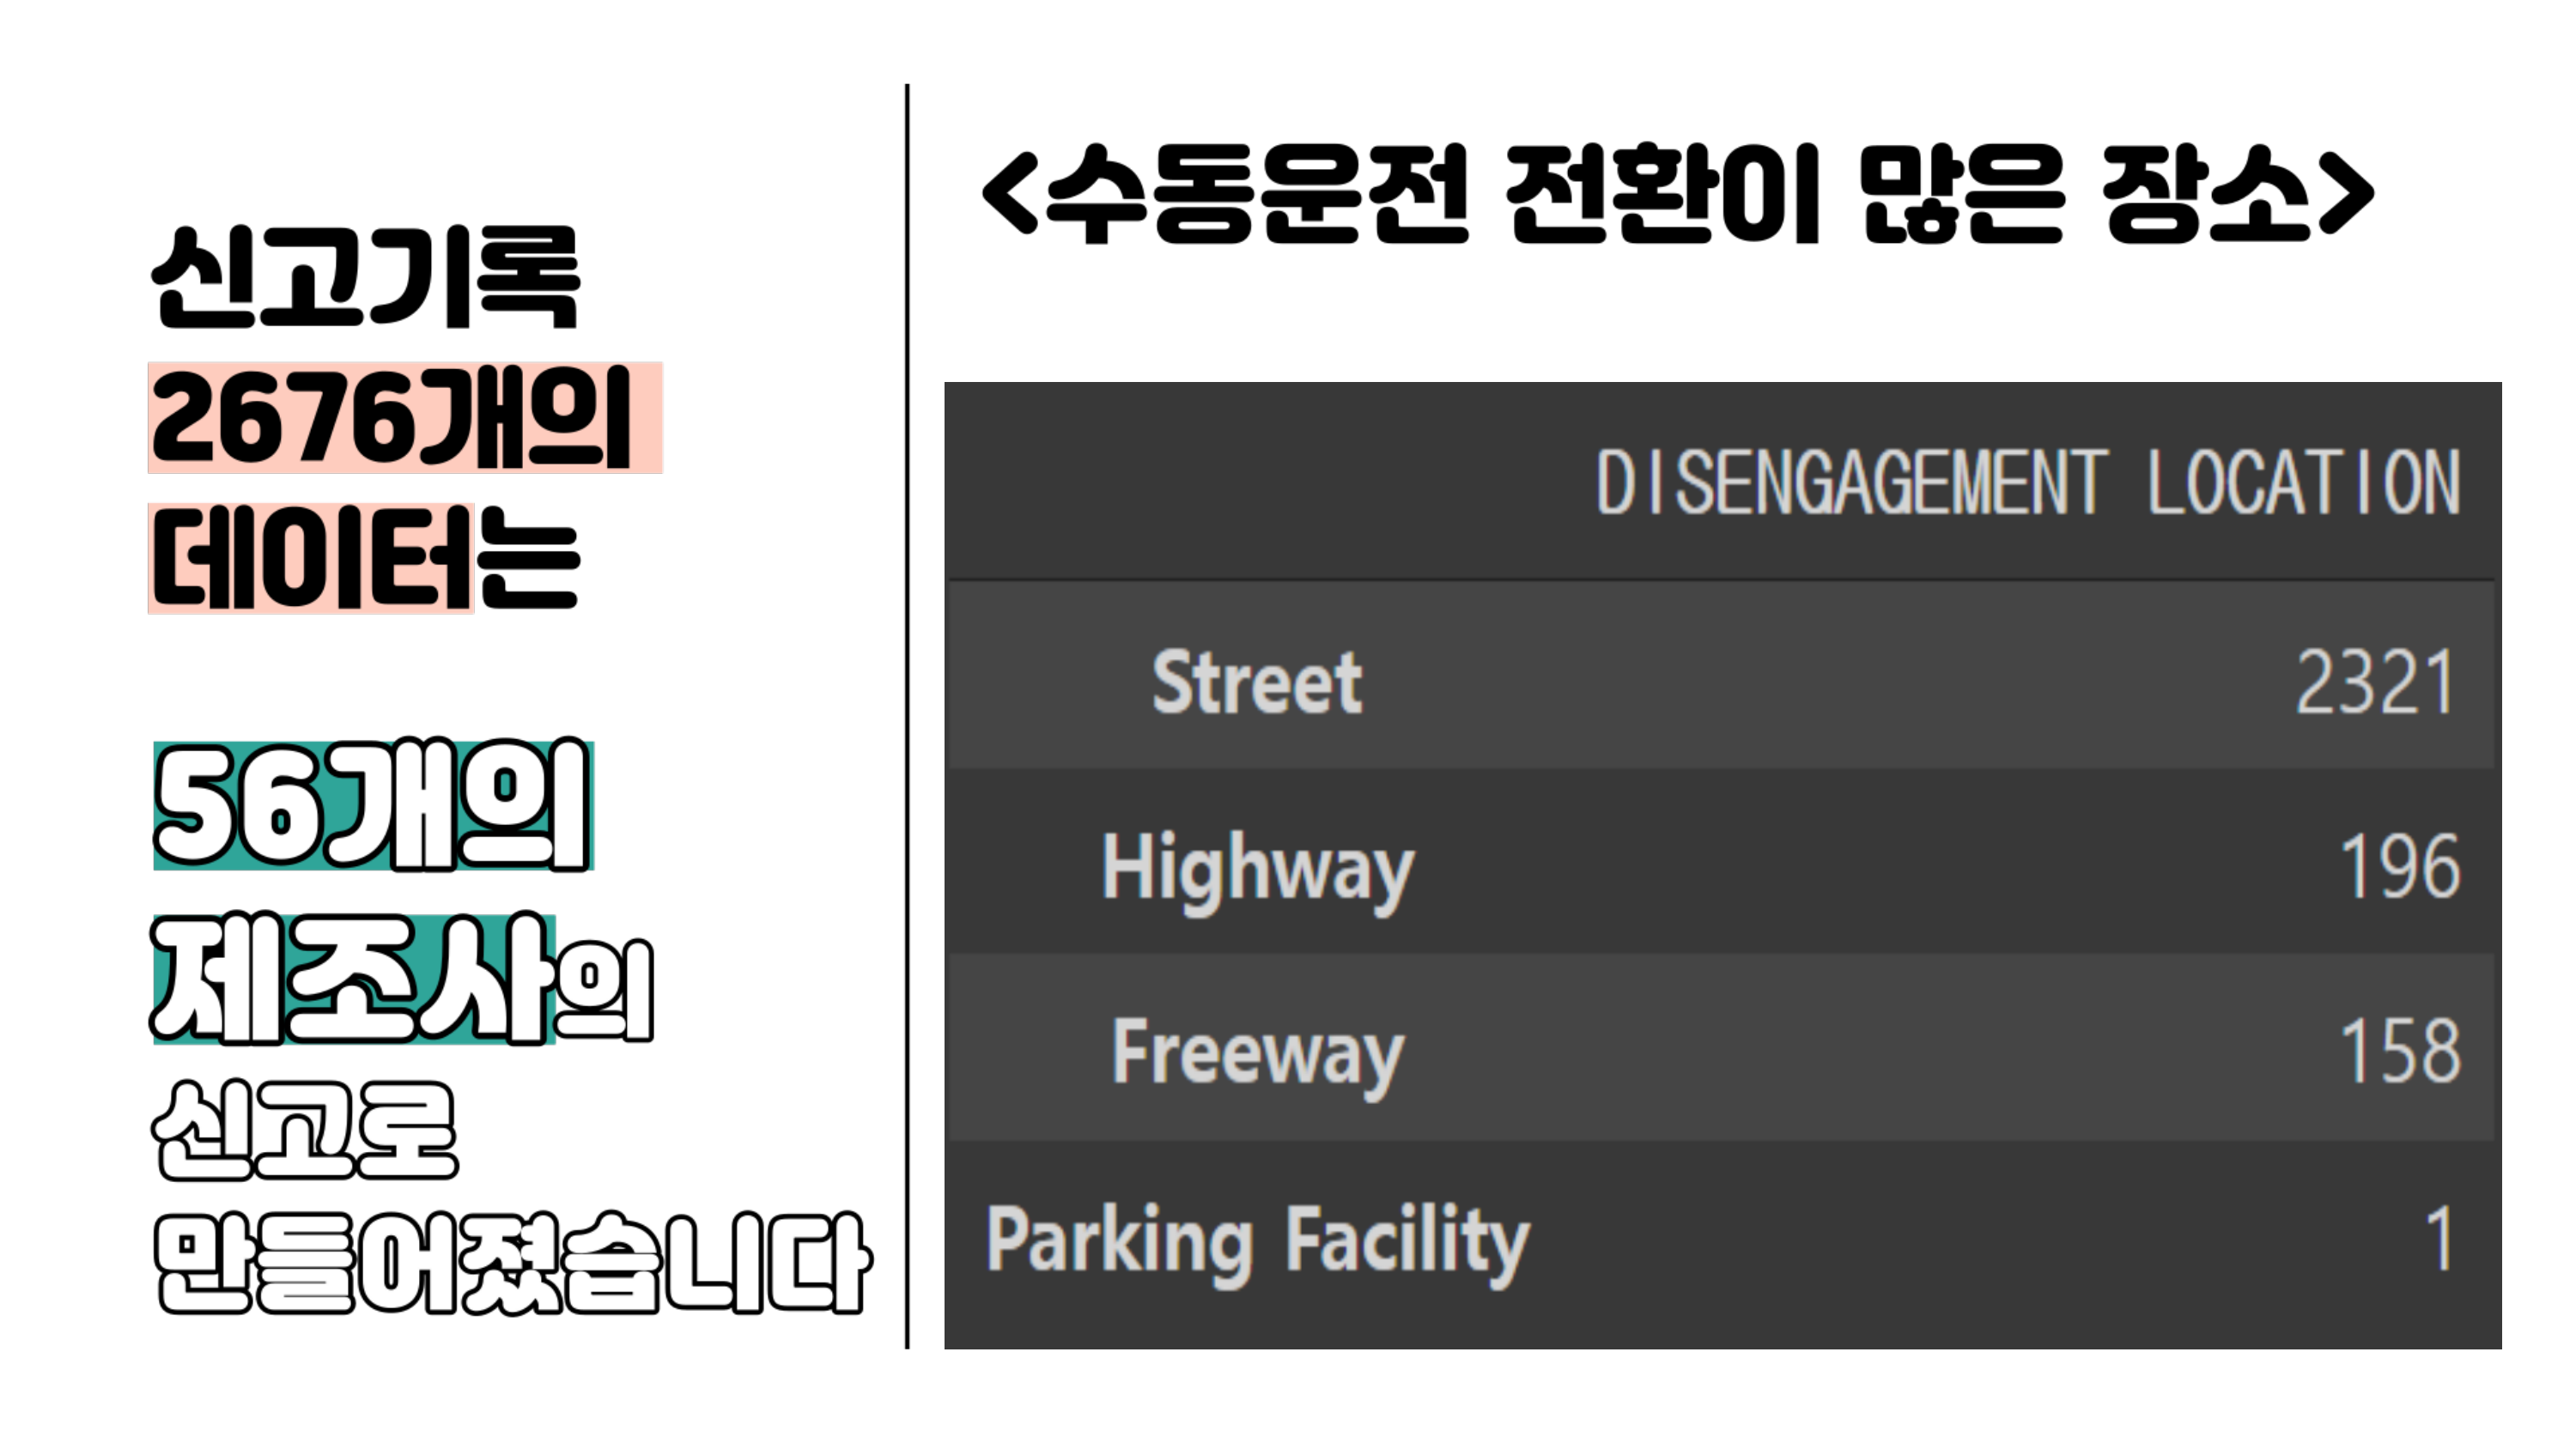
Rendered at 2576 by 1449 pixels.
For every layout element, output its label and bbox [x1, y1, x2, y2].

text_box [945, 382, 2502, 1349]
picture [933, 104, 2427, 294]
picture [132, 185, 714, 661]
picture [103, 85, 1028, 1449]
